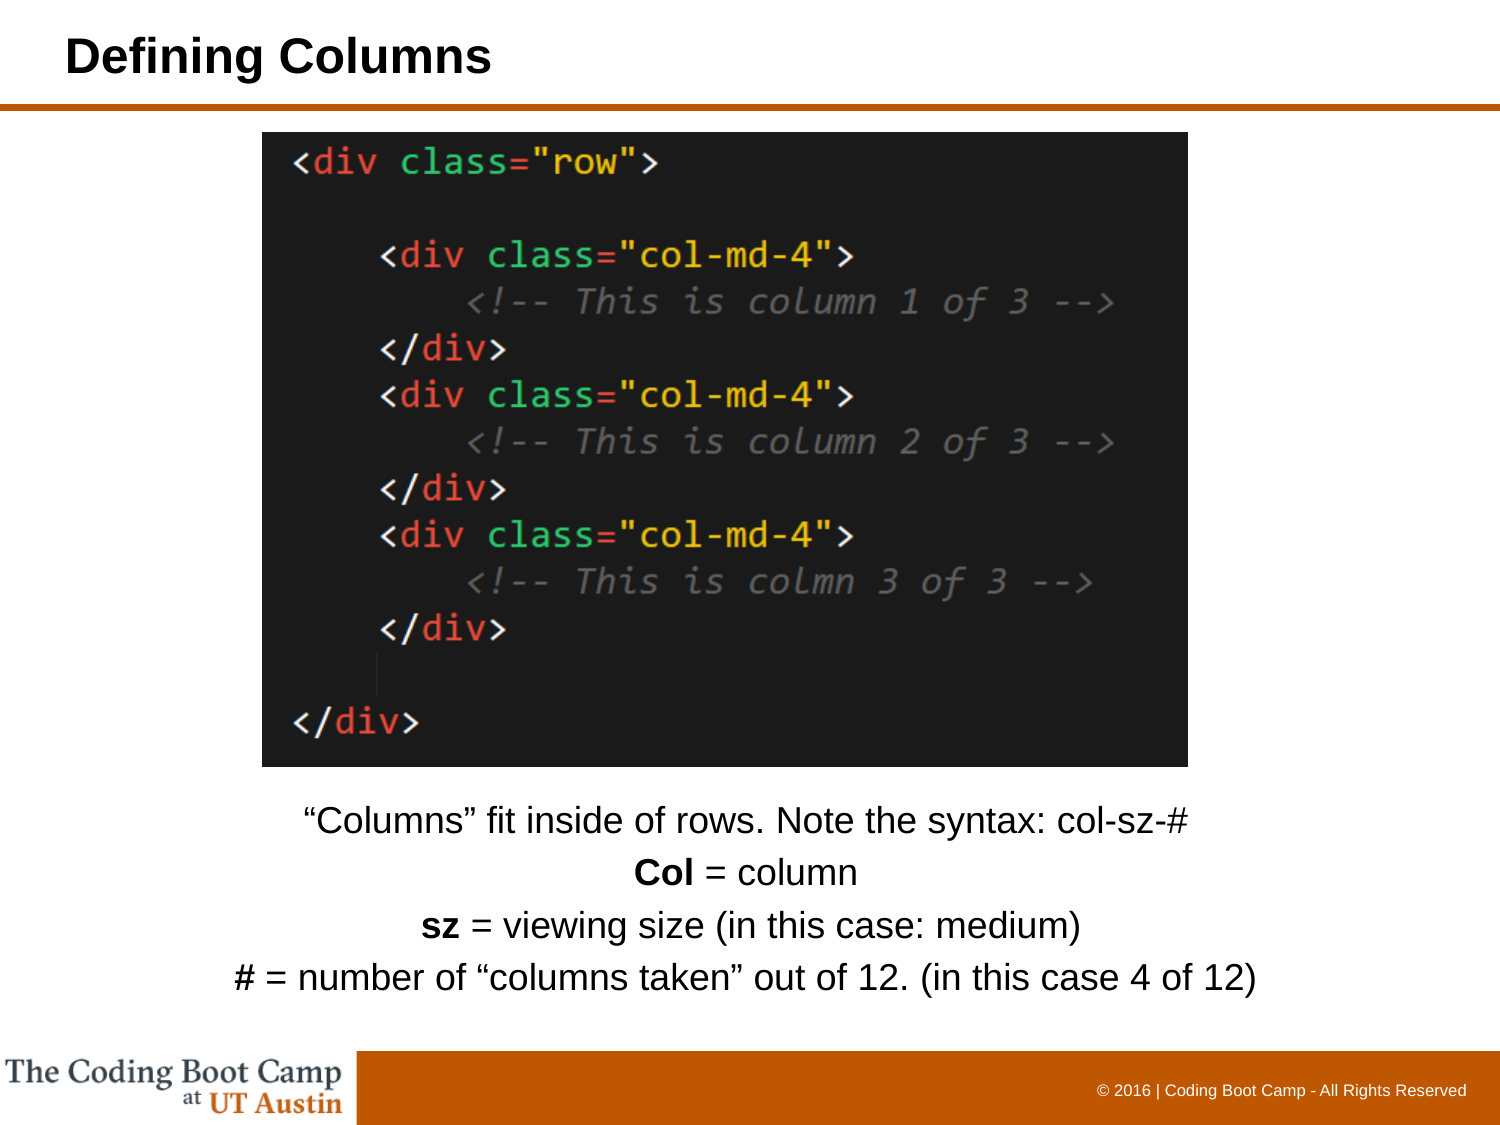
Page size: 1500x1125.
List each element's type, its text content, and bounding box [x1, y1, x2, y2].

picture [0, 1050, 357, 1125]
text_box Defining Columns [49, 16, 888, 91]
picture [262, 132, 1188, 767]
text_box “Columns” fit inside of rows. Note the syntax: col-sz-# Col = column sz = viewing size (in this case: medium) # = number of “columns taken” out of 12. (in this case 4 of 12) [70, 788, 1421, 964]
